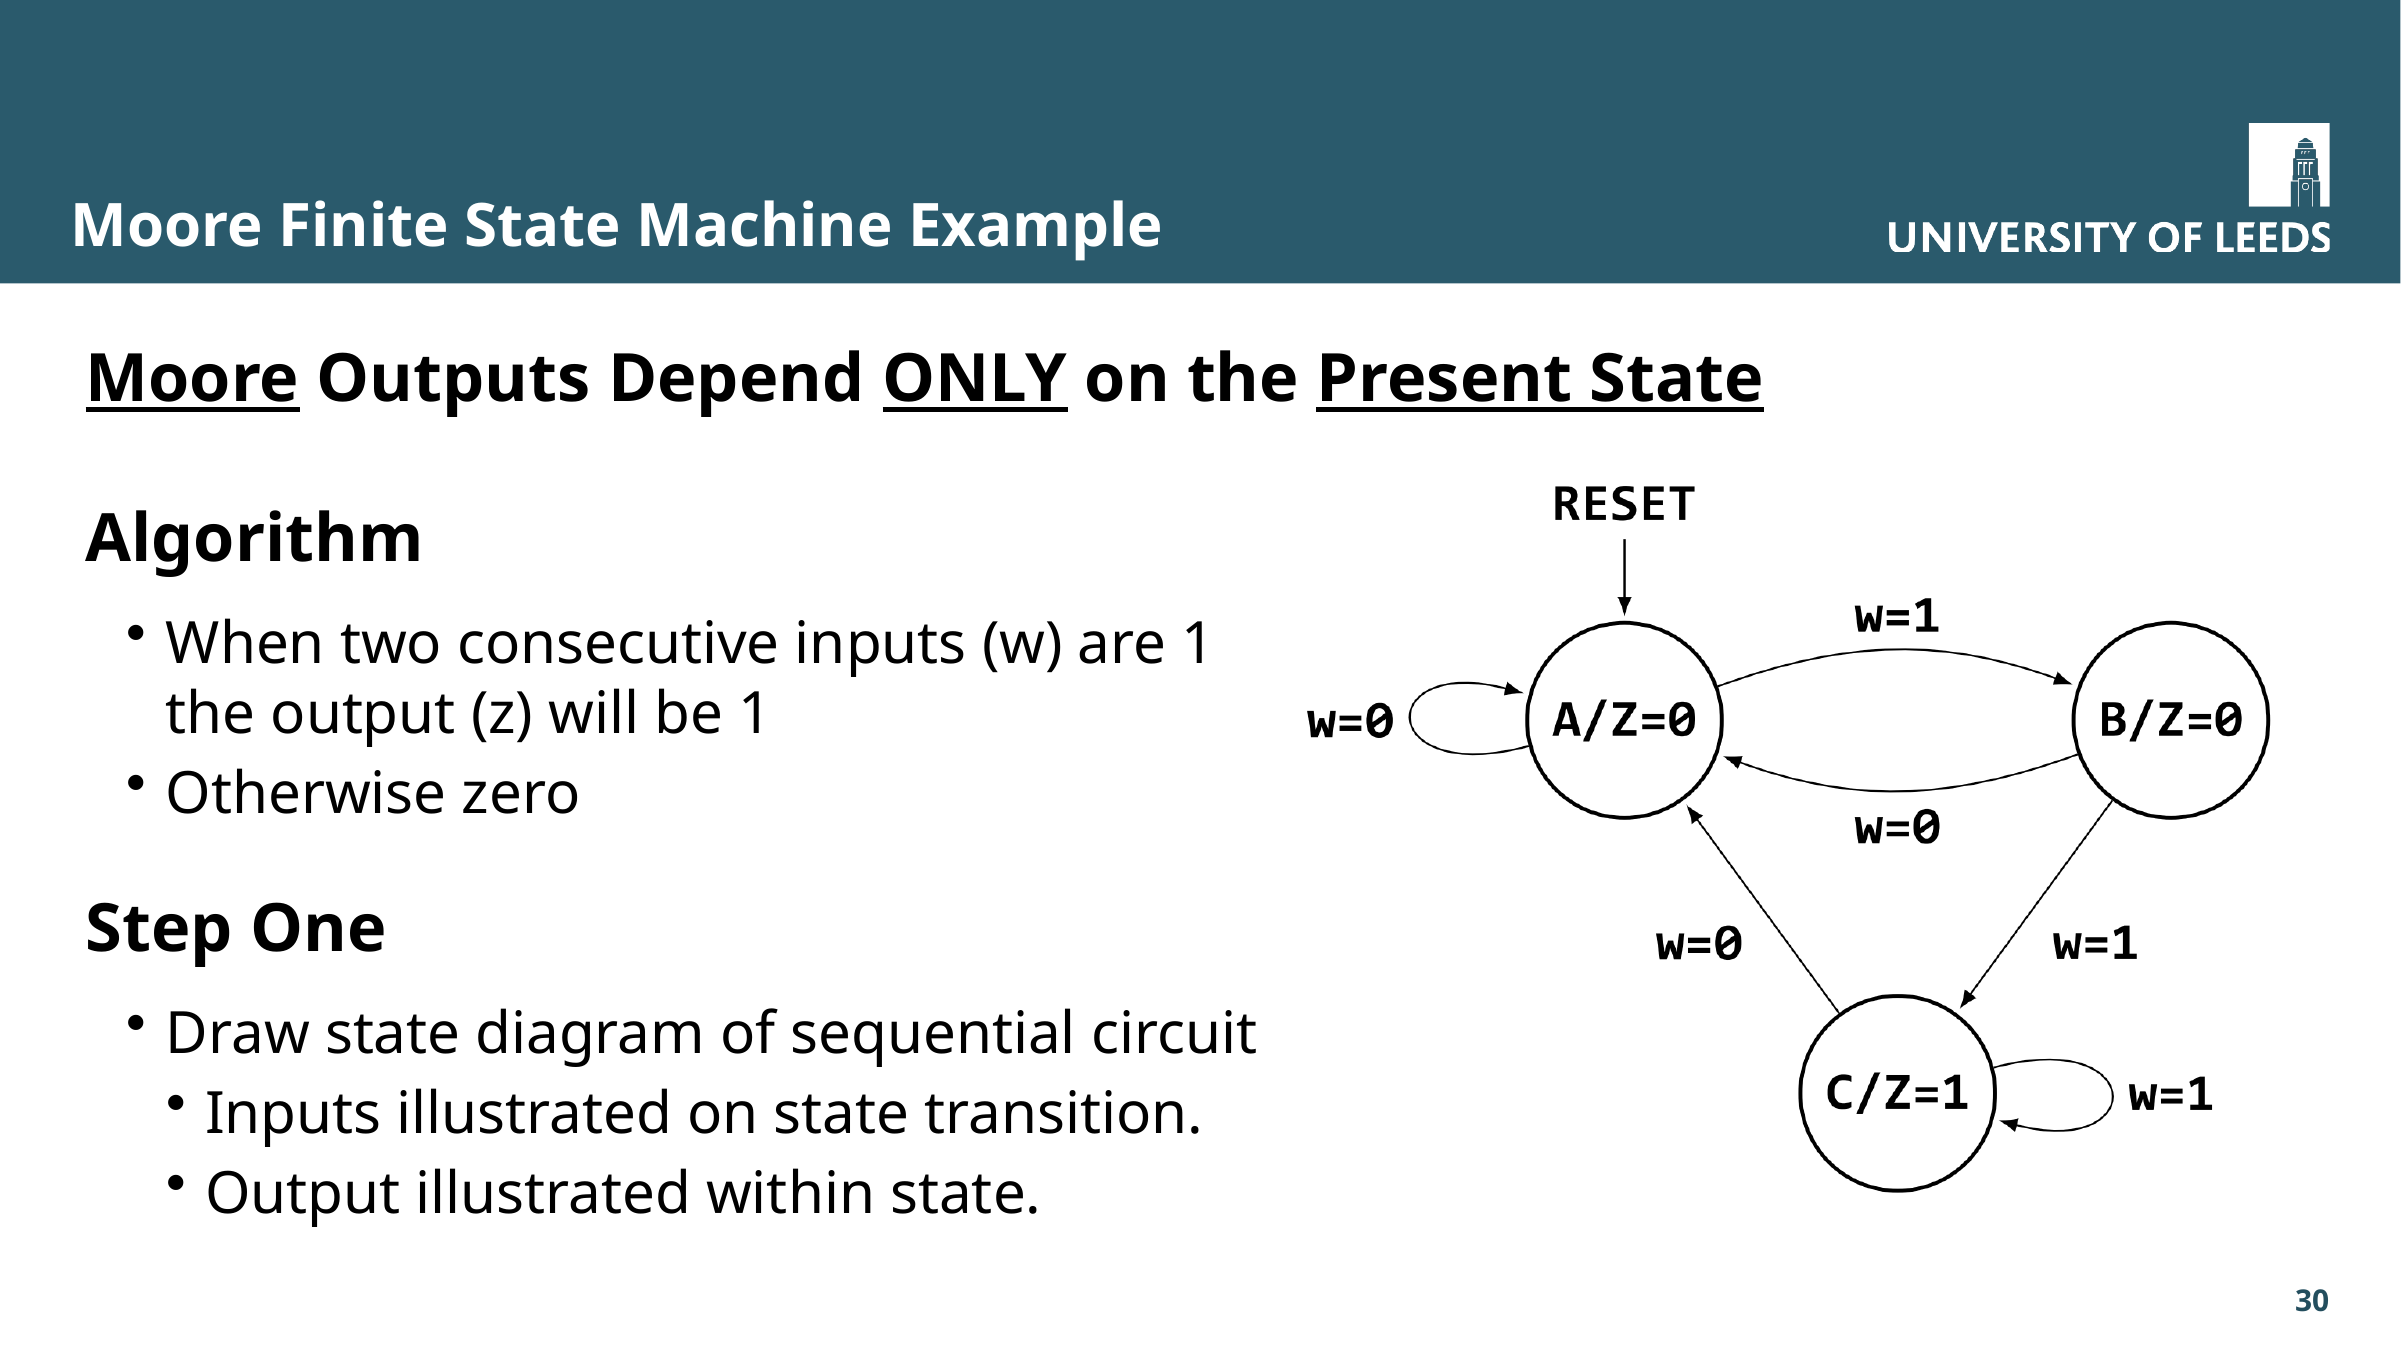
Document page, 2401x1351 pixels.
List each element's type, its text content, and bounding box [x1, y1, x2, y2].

title Moore Finite State Machine Example [70, 81, 1806, 259]
picture [1271, 465, 2323, 1207]
list Moore Outputs Depend ONLY on the Present State Algorithm When two consecutive inputs (w) are 1 the output (z) will be 1 Otherwise zero Step One Draw state diagram of sequential circuit Inputs illustrated on state transition. Output illustrated within state. [70, 327, 2329, 1269]
